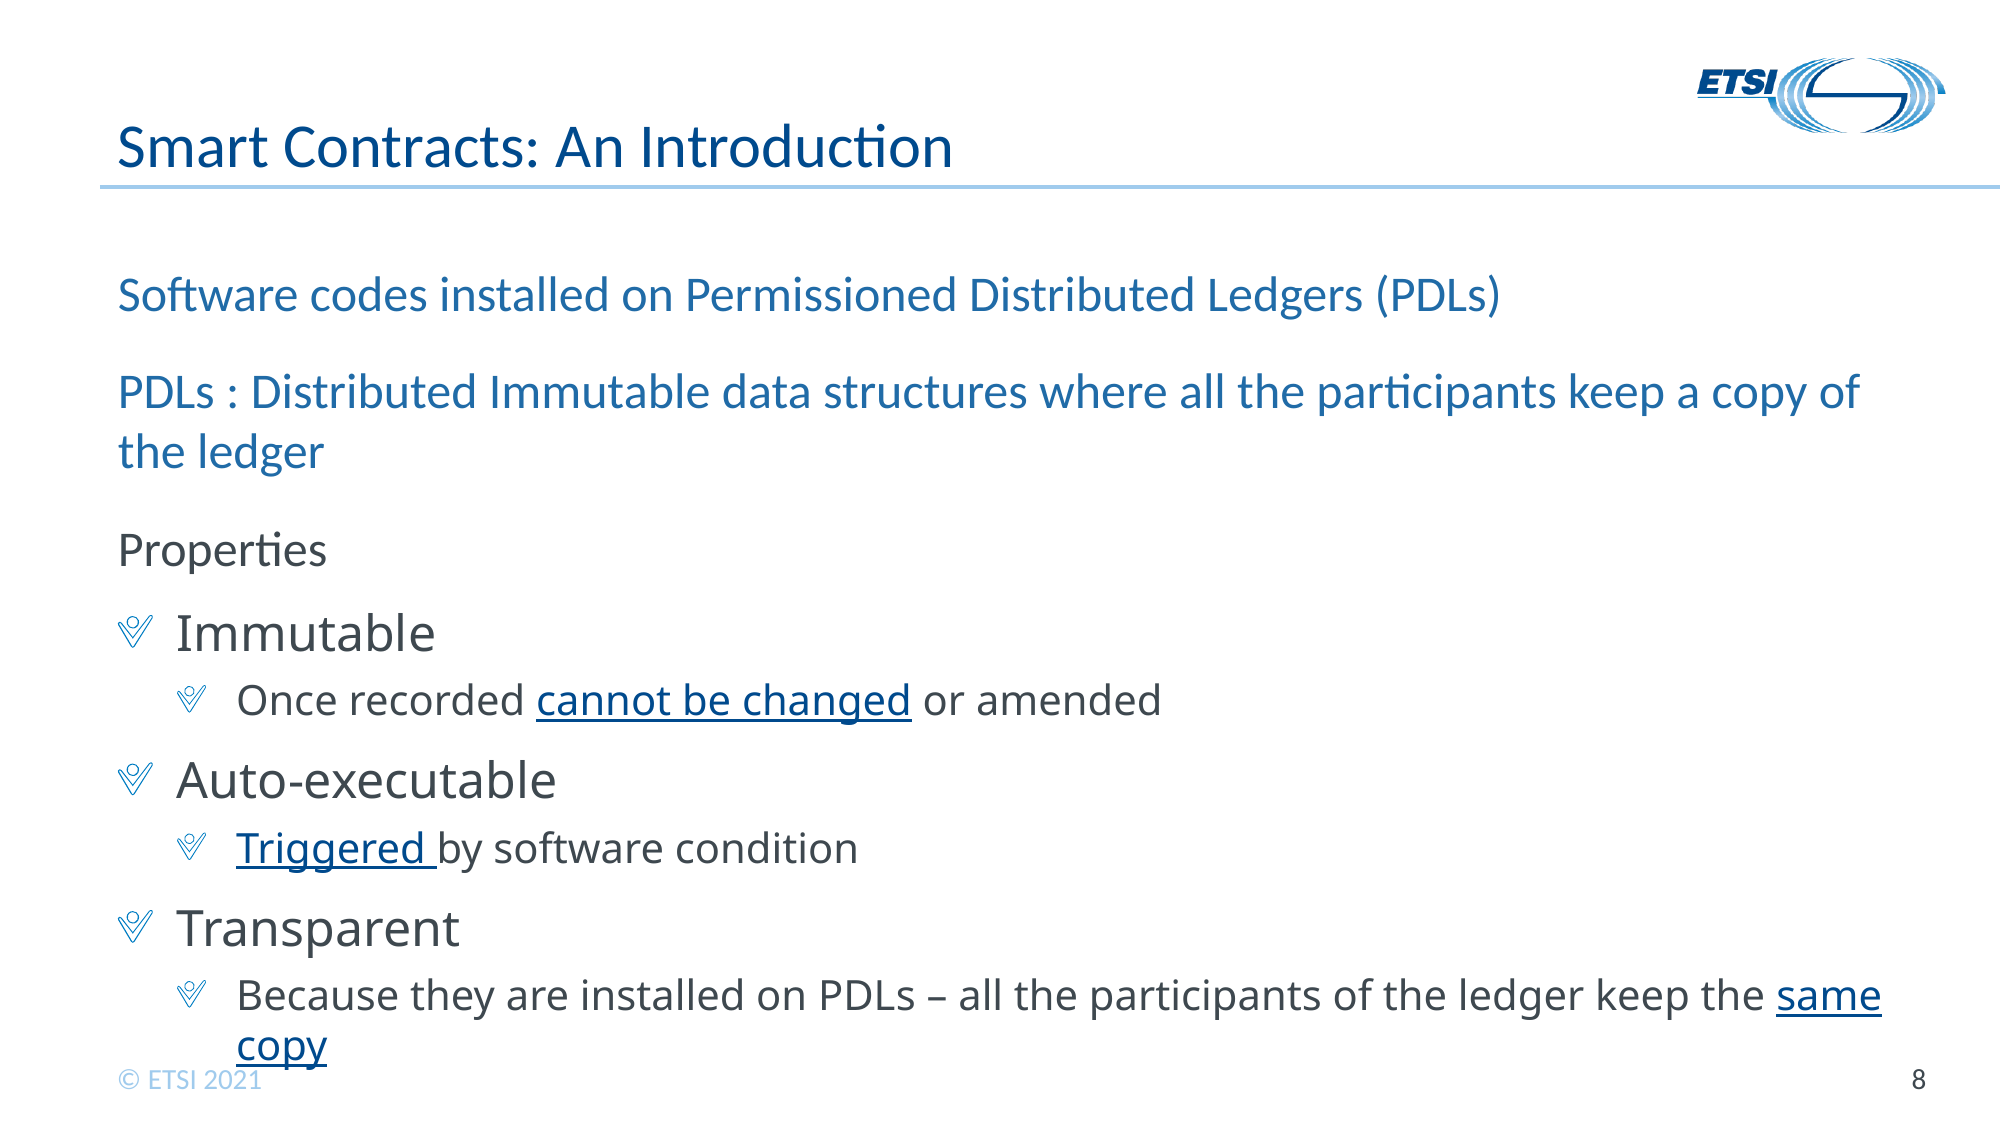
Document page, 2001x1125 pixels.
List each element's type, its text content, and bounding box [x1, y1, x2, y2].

list Software codes installed on Permissioned Distributed Ledgers (PDLs) PDLs : Distributed Immutable data structures where all the participants keep a copy of the ledger Properties Immutable Once recorded cannot be changed or amended Auto-executable Triggered by software condition Transparent Because they are installed on PDLs – all the participants of the ledger keep the same copy [100, 252, 1942, 1021]
picture [1697, 58, 1946, 138]
title Smart Contracts: An Introduction [100, 47, 1663, 190]
